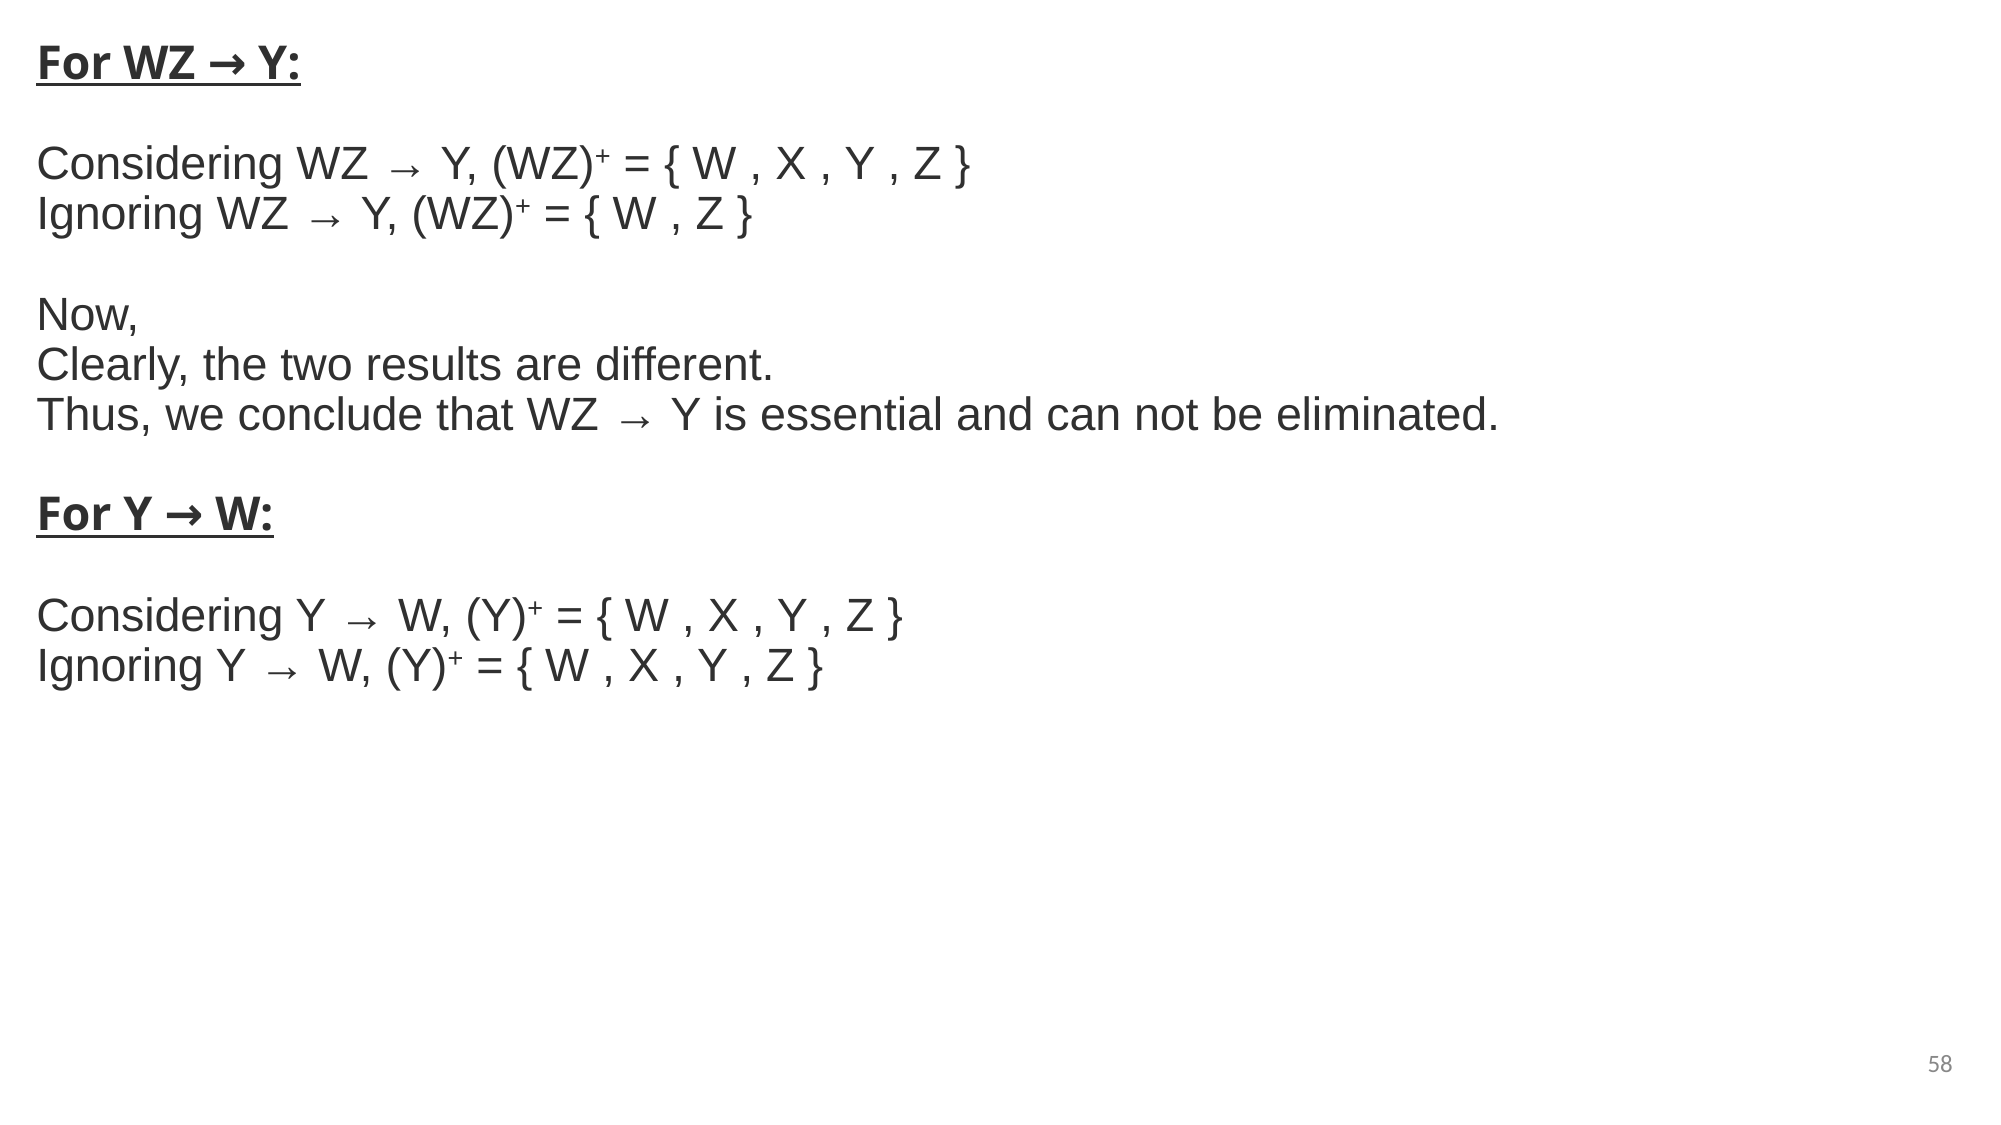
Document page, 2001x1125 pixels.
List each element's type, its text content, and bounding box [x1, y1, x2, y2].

list For WZ → Y: Considering WZ → Y, (WZ)+ = { W , X , Y , Z } Ignoring WZ → Y, (WZ)+ = { W , Z } Now, Clearly, the two results are different. Thus, we conclude that WZ → Y is essential and can not be eliminated. For Y → W: Considering Y → W, (Y)+ = { W , X , Y , Z } Ignoring Y → W, (Y)+ = { W , X , Y , Z } [0, 18, 1864, 767]
slide_number 58 [1853, 1019, 1974, 1106]
